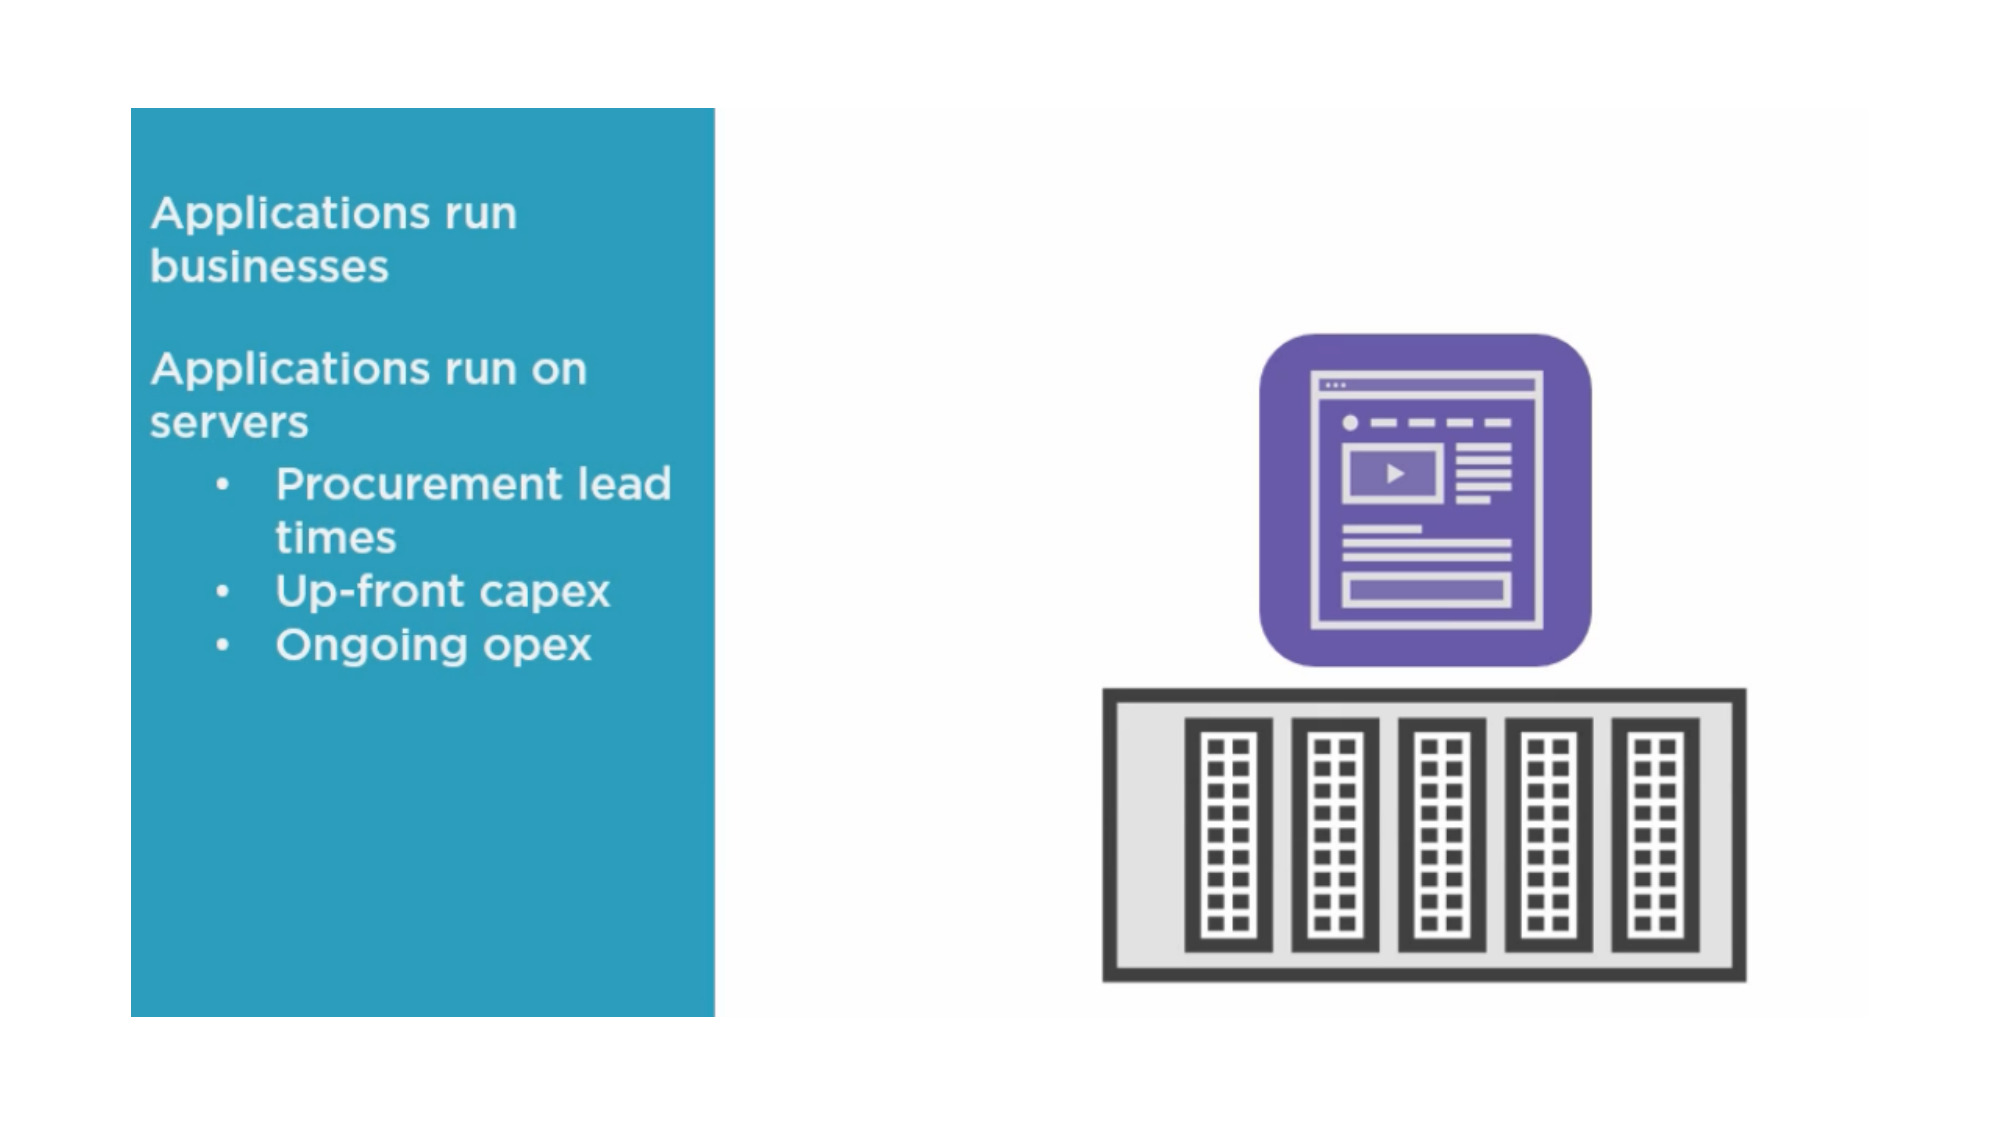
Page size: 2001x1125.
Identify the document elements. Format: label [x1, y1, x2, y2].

picture [131, 108, 1869, 1017]
